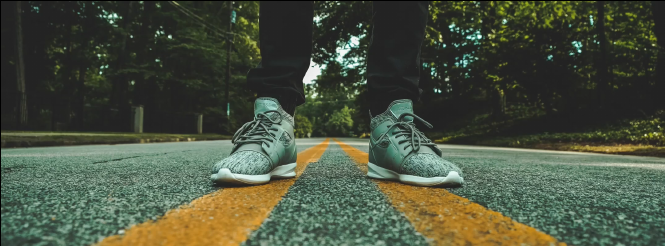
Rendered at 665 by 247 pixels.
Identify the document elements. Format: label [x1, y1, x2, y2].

text_box [0, 0, 665, 247]
